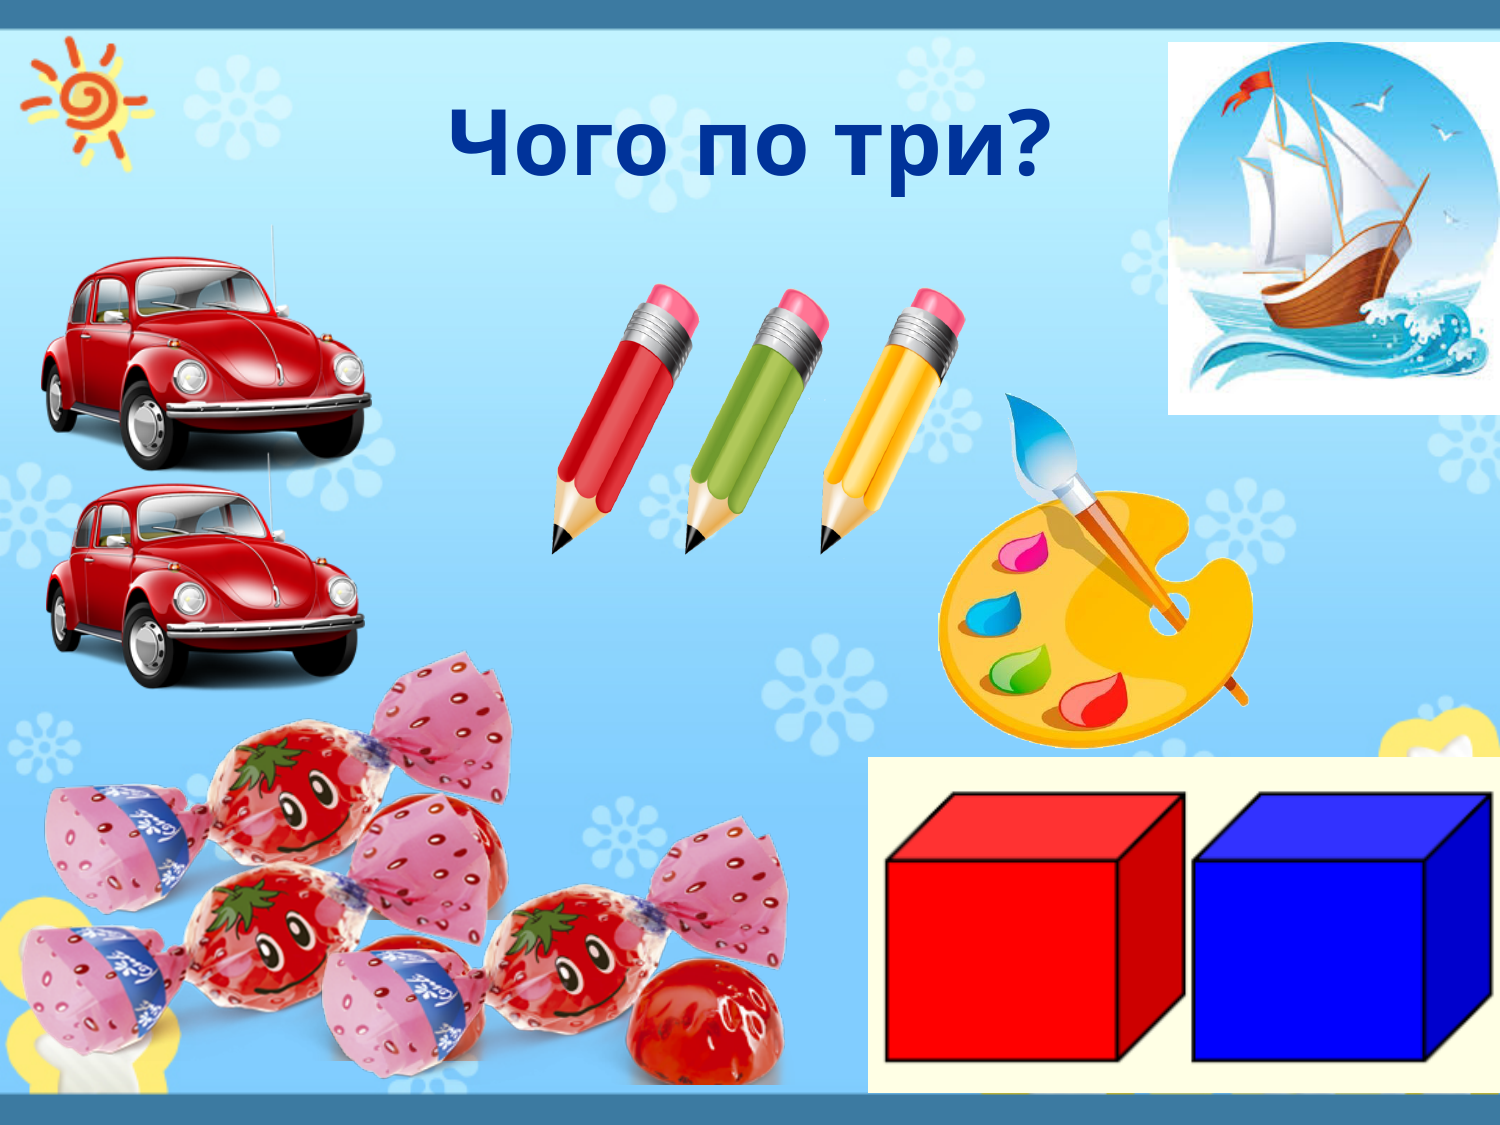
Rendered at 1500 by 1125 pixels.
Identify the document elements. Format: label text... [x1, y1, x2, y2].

picture [0, 0, 1500, 1125]
title Чого по три? [75, 45, 1163, 233]
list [40, 184, 373, 430]
